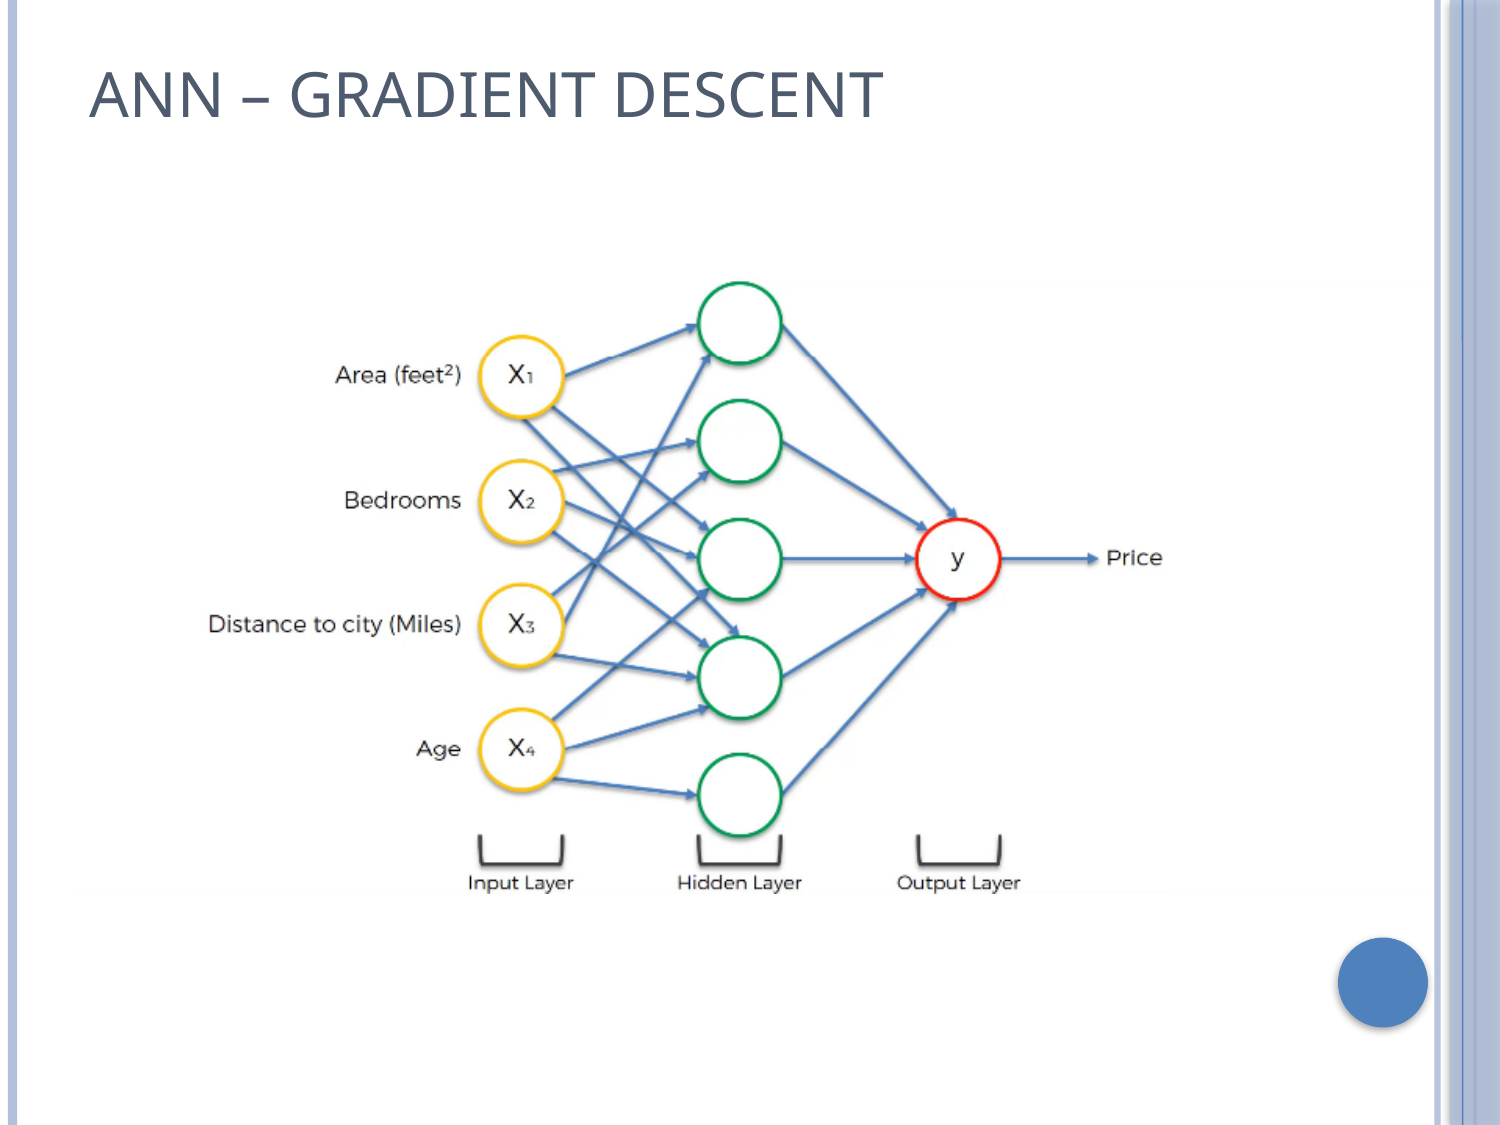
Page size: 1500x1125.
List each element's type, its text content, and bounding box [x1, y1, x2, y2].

picture [68, 277, 1432, 894]
text_box ANN – Gradient Descent [74, 45, 1300, 138]
